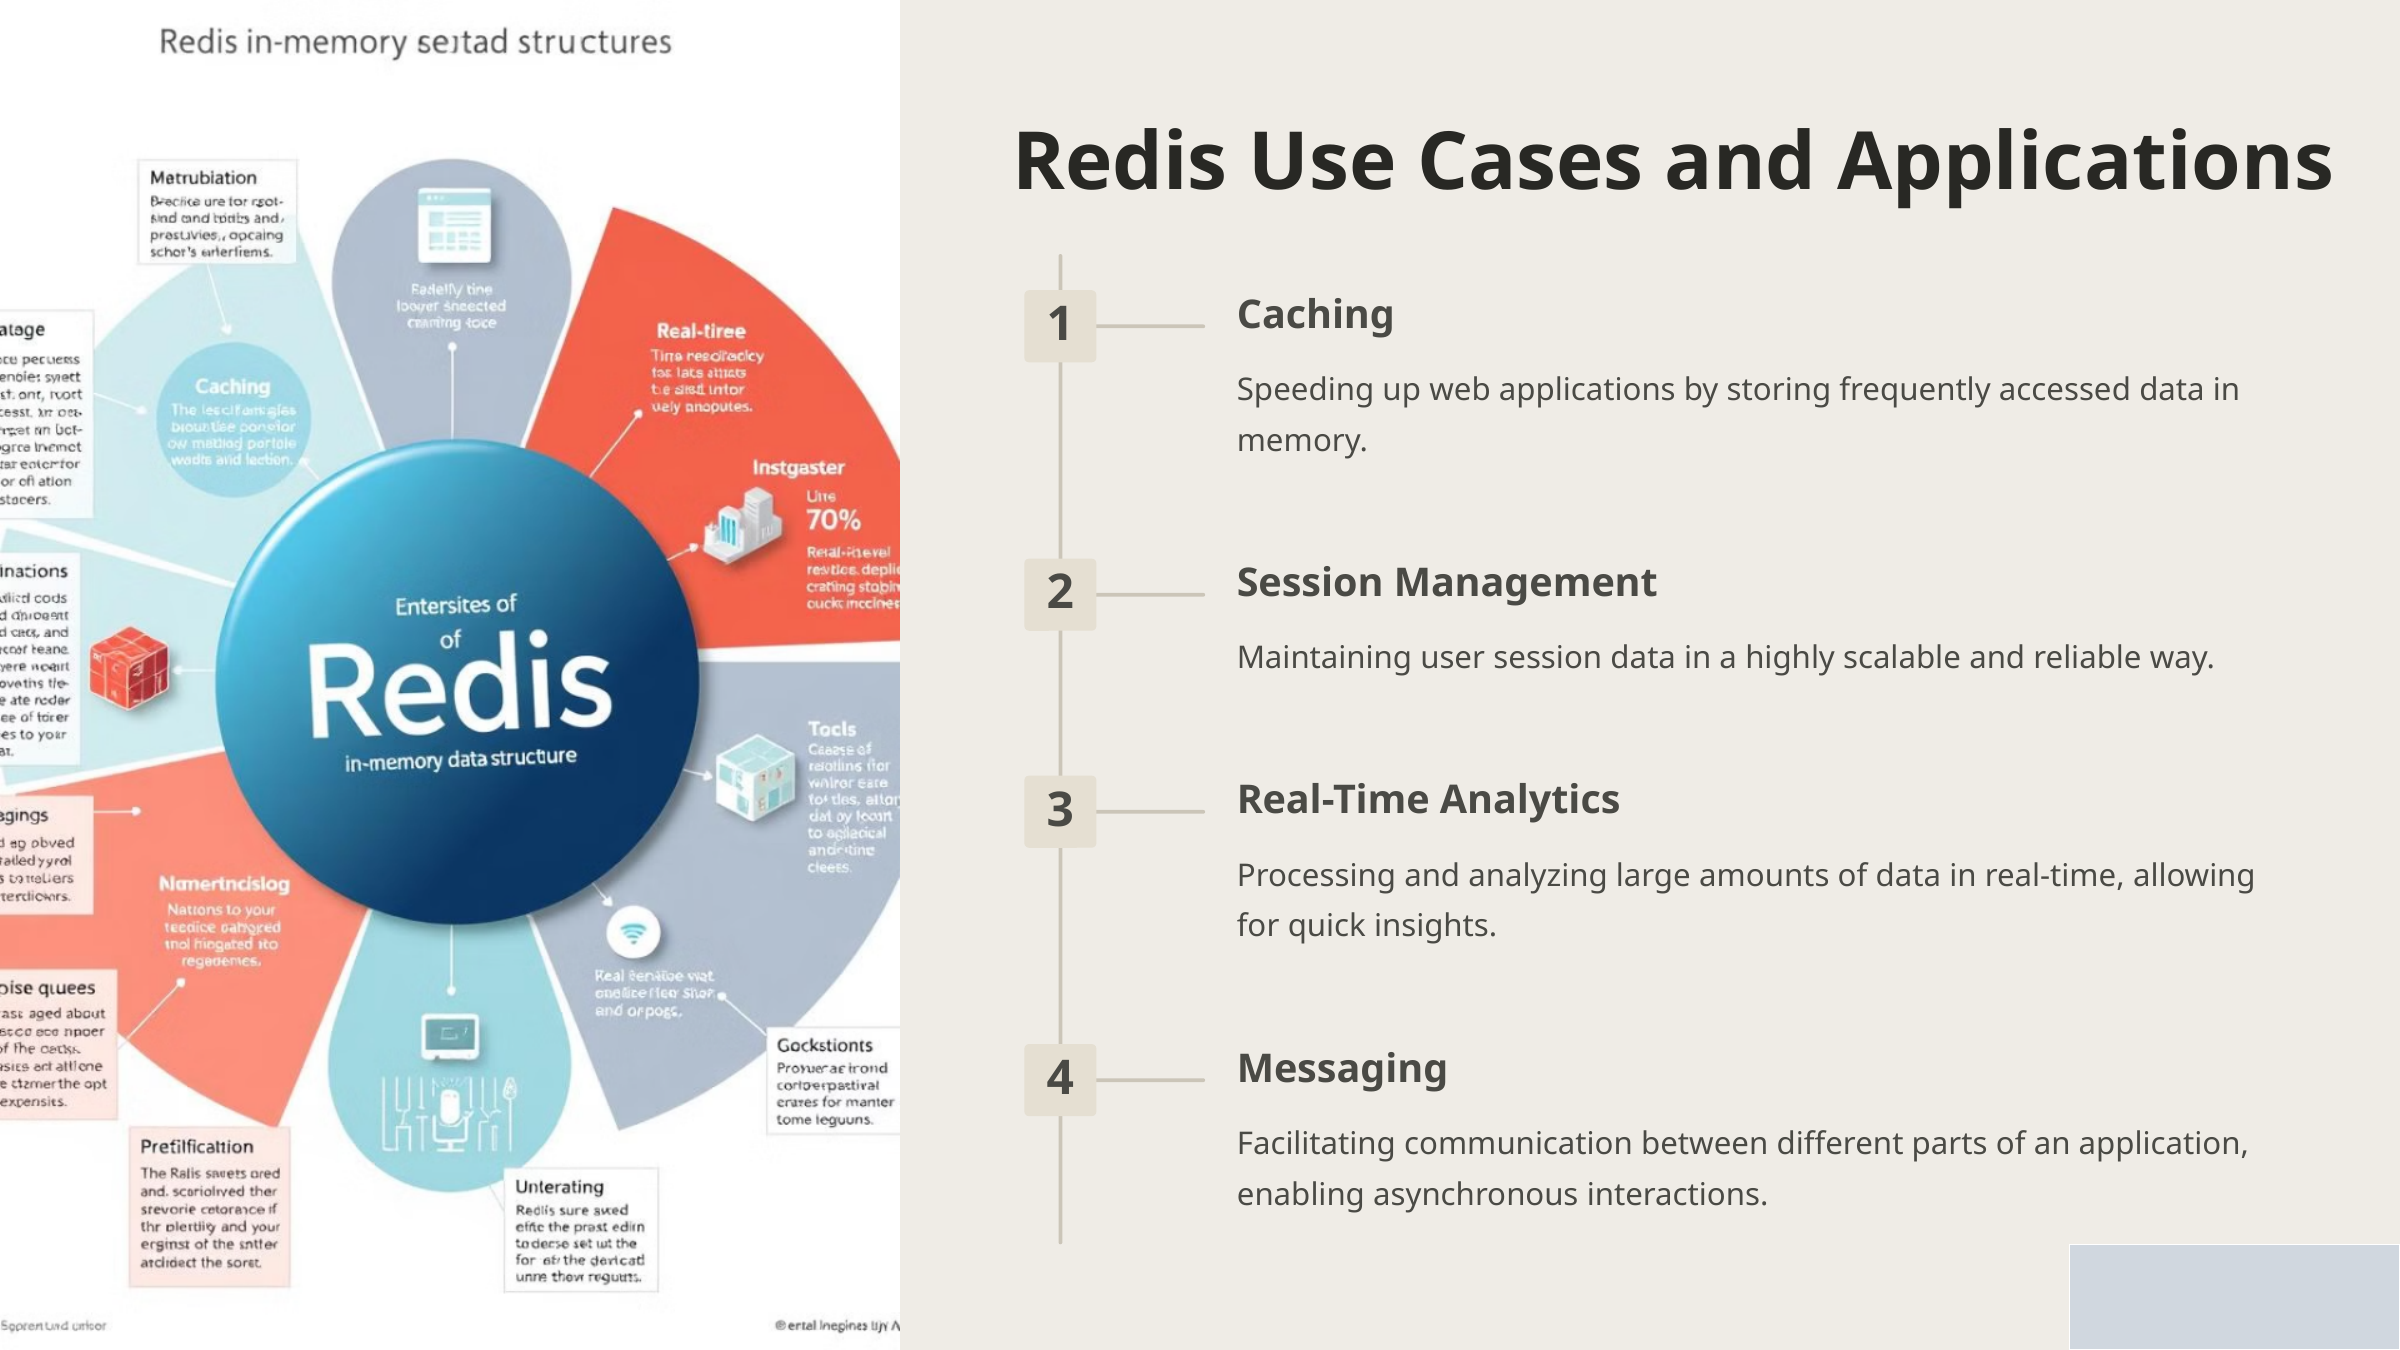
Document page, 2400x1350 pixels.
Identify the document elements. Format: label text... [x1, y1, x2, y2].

text_box [1024, 775, 1097, 848]
text_box [1058, 363, 1063, 558]
text_box 2 [1046, 570, 1075, 619]
text_box Speeding up web applications by storing frequently accessed data in memory. [1236, 355, 2288, 459]
text_box Maintaining user session data in a highly scalable and reliable way. [1236, 624, 2288, 676]
picture [0, 0, 901, 1350]
text_box Session Management [1236, 554, 1639, 605]
text_box [1097, 809, 1206, 814]
text_box Real-Time Analytics [1236, 771, 1639, 822]
text_box Redis Use Cases and Applications [1012, 105, 2202, 206]
text_box [1058, 254, 1063, 290]
text_box [1058, 631, 1063, 775]
text_box [1097, 592, 1206, 597]
text_box 4 [1046, 1056, 1075, 1105]
text_box 1 [1046, 302, 1075, 351]
text_box Messaging [1236, 1040, 1639, 1091]
text_box Processing and analyzing large amounts of data in real-time, allowing for quick insights. [1236, 841, 2288, 944]
text_box [1097, 1078, 1206, 1083]
text_box [1058, 1117, 1063, 1245]
text_box 3 [1046, 787, 1075, 836]
text_box Caching [1236, 286, 1639, 337]
text_box [1058, 848, 1063, 1044]
text_box [1024, 558, 1097, 631]
text_box [1097, 324, 1206, 329]
text_box Facilitating communication between different parts of an application, enabling asynchronous interactions. [1236, 1109, 2288, 1213]
text_box [1024, 1044, 1097, 1117]
text_box [1024, 290, 1097, 363]
text_box [2069, 1244, 2400, 1350]
